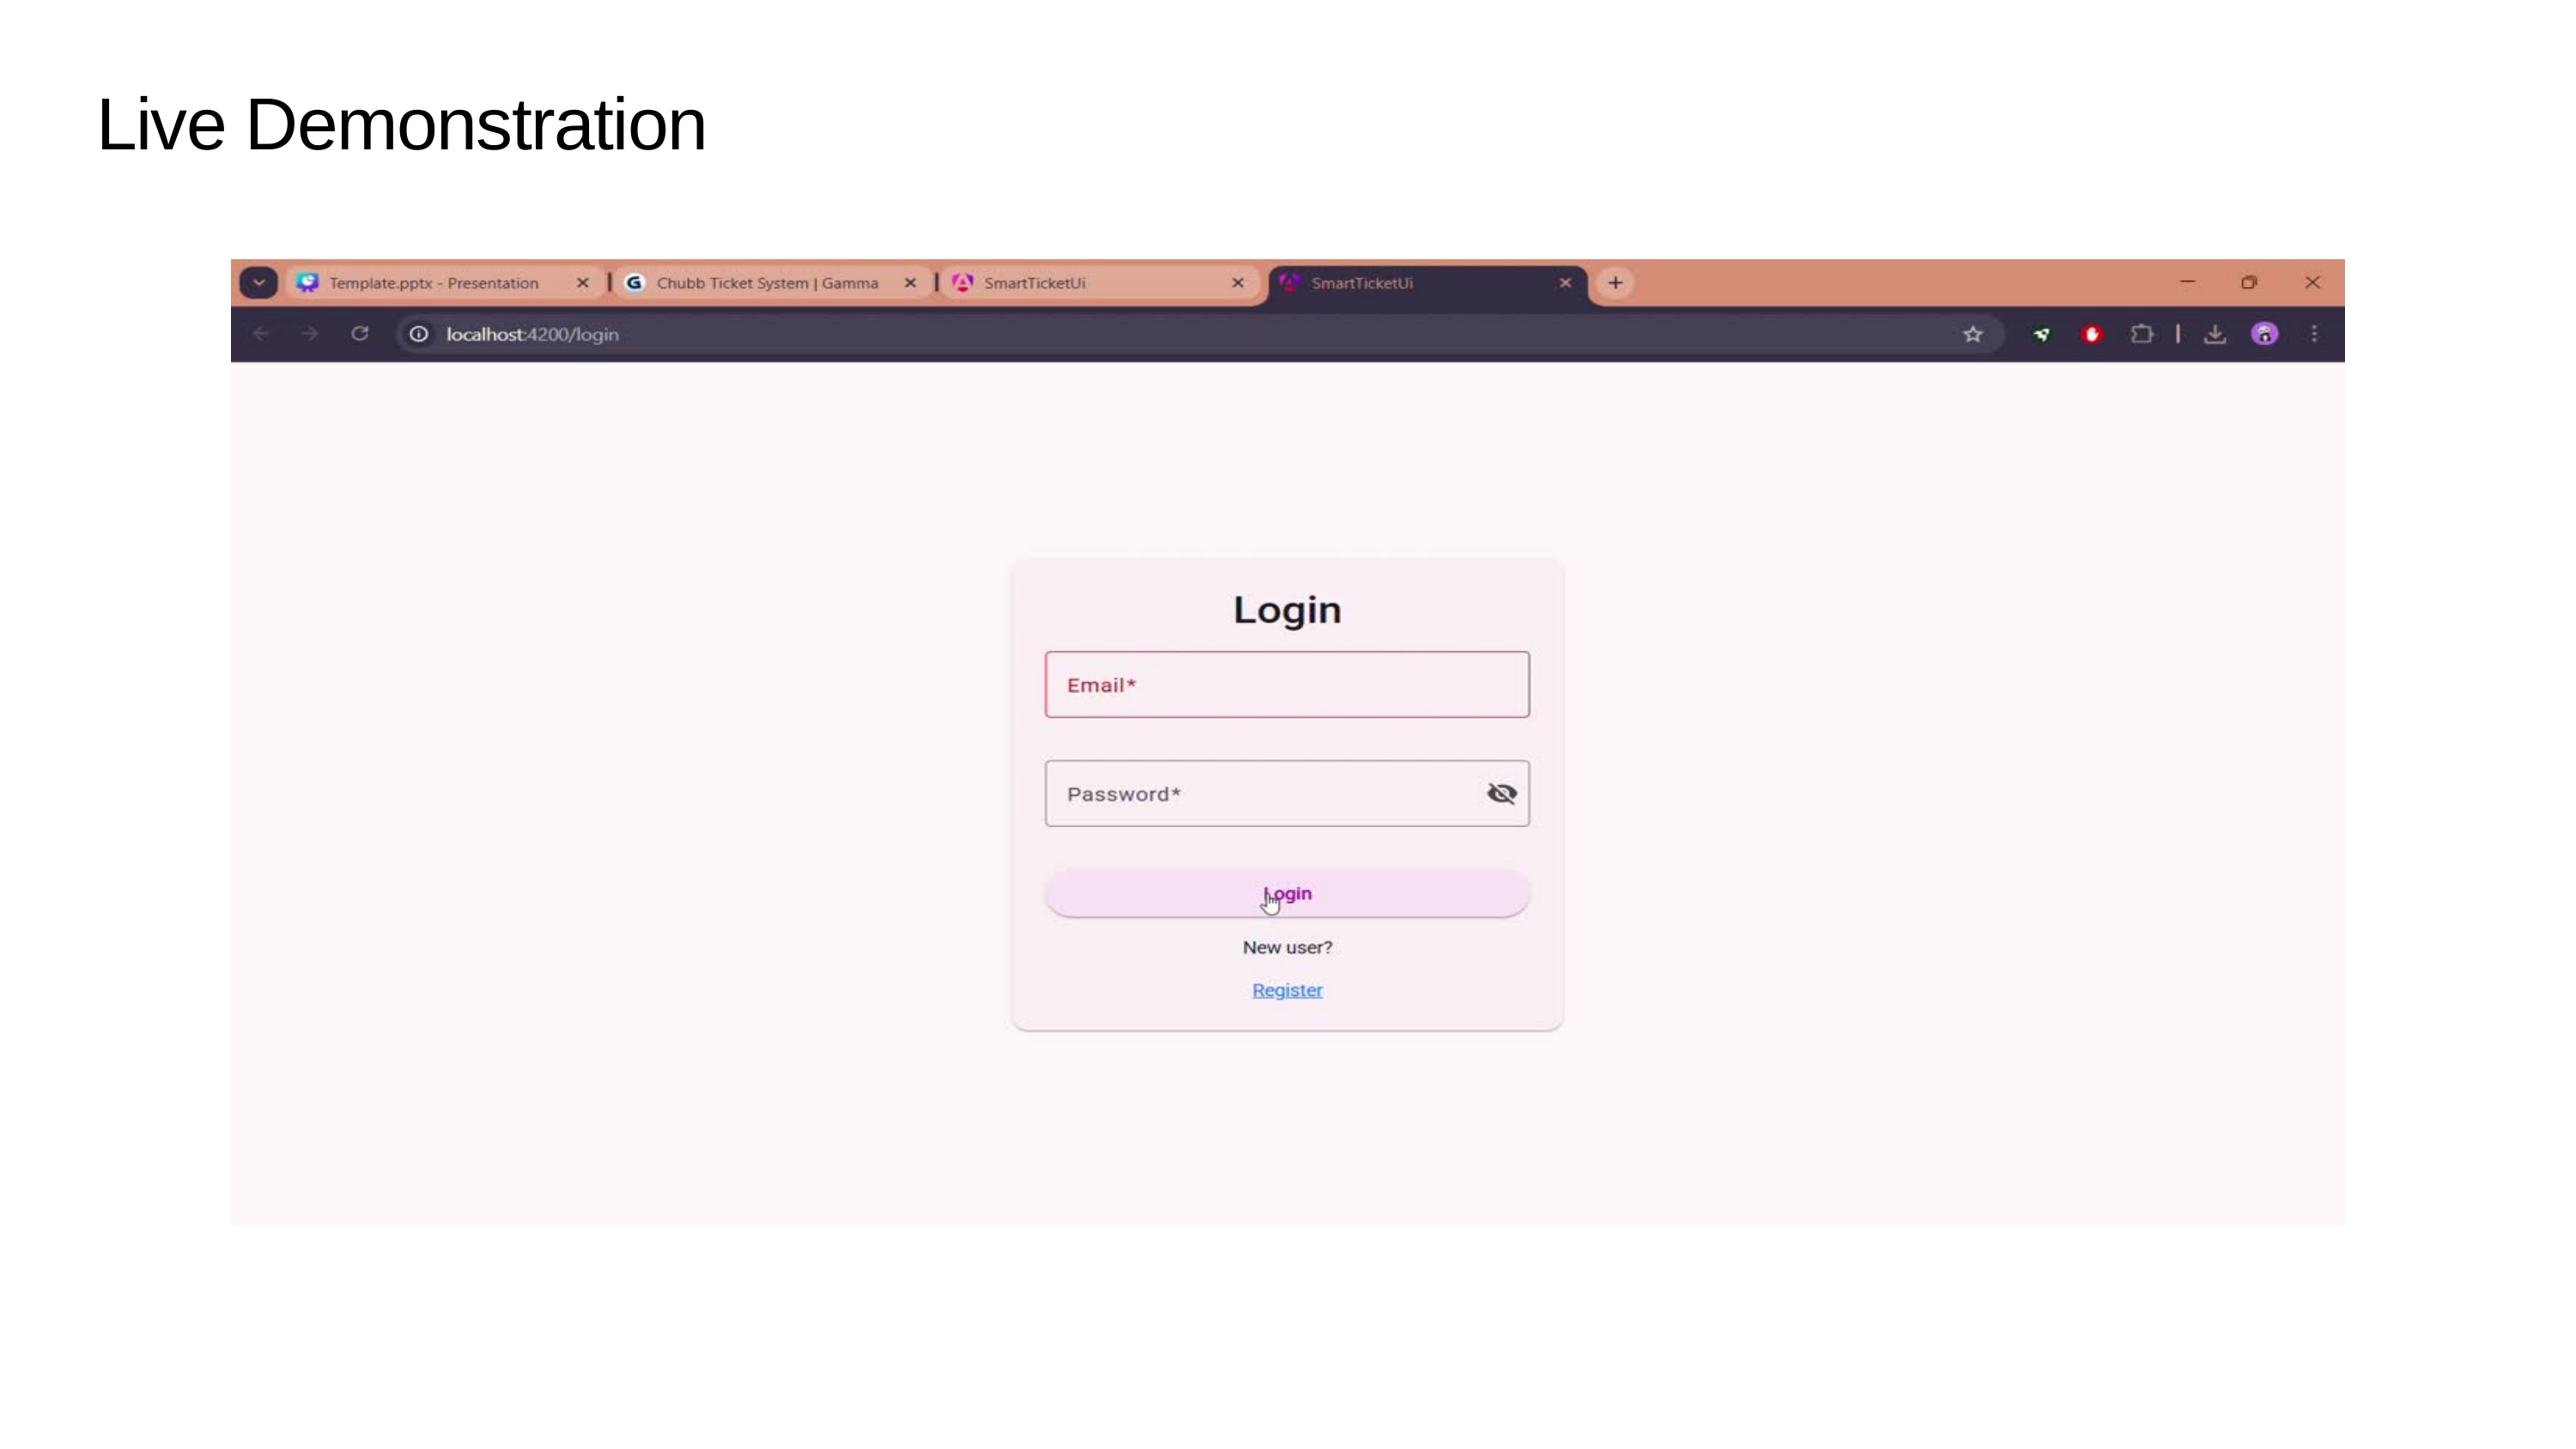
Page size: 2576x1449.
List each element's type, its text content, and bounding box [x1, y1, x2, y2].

text_box Live Demonstration [96, 80, 2487, 165]
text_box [230, 258, 2346, 1227]
